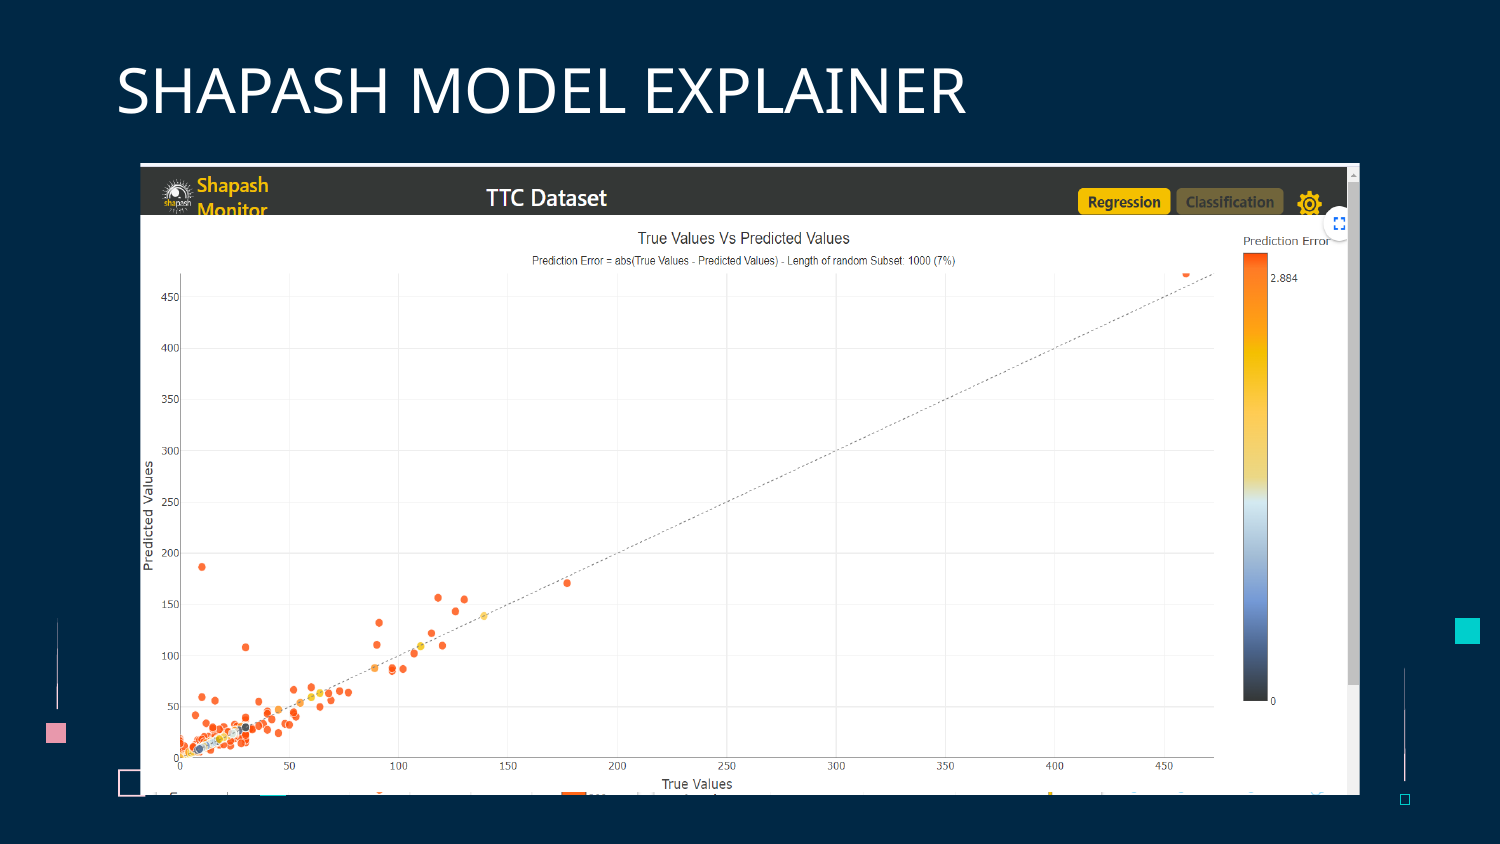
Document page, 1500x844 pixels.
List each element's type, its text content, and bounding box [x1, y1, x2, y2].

title SHAPASH MODEL EXPLAINER [101, 45, 1385, 141]
picture [140, 163, 1360, 795]
